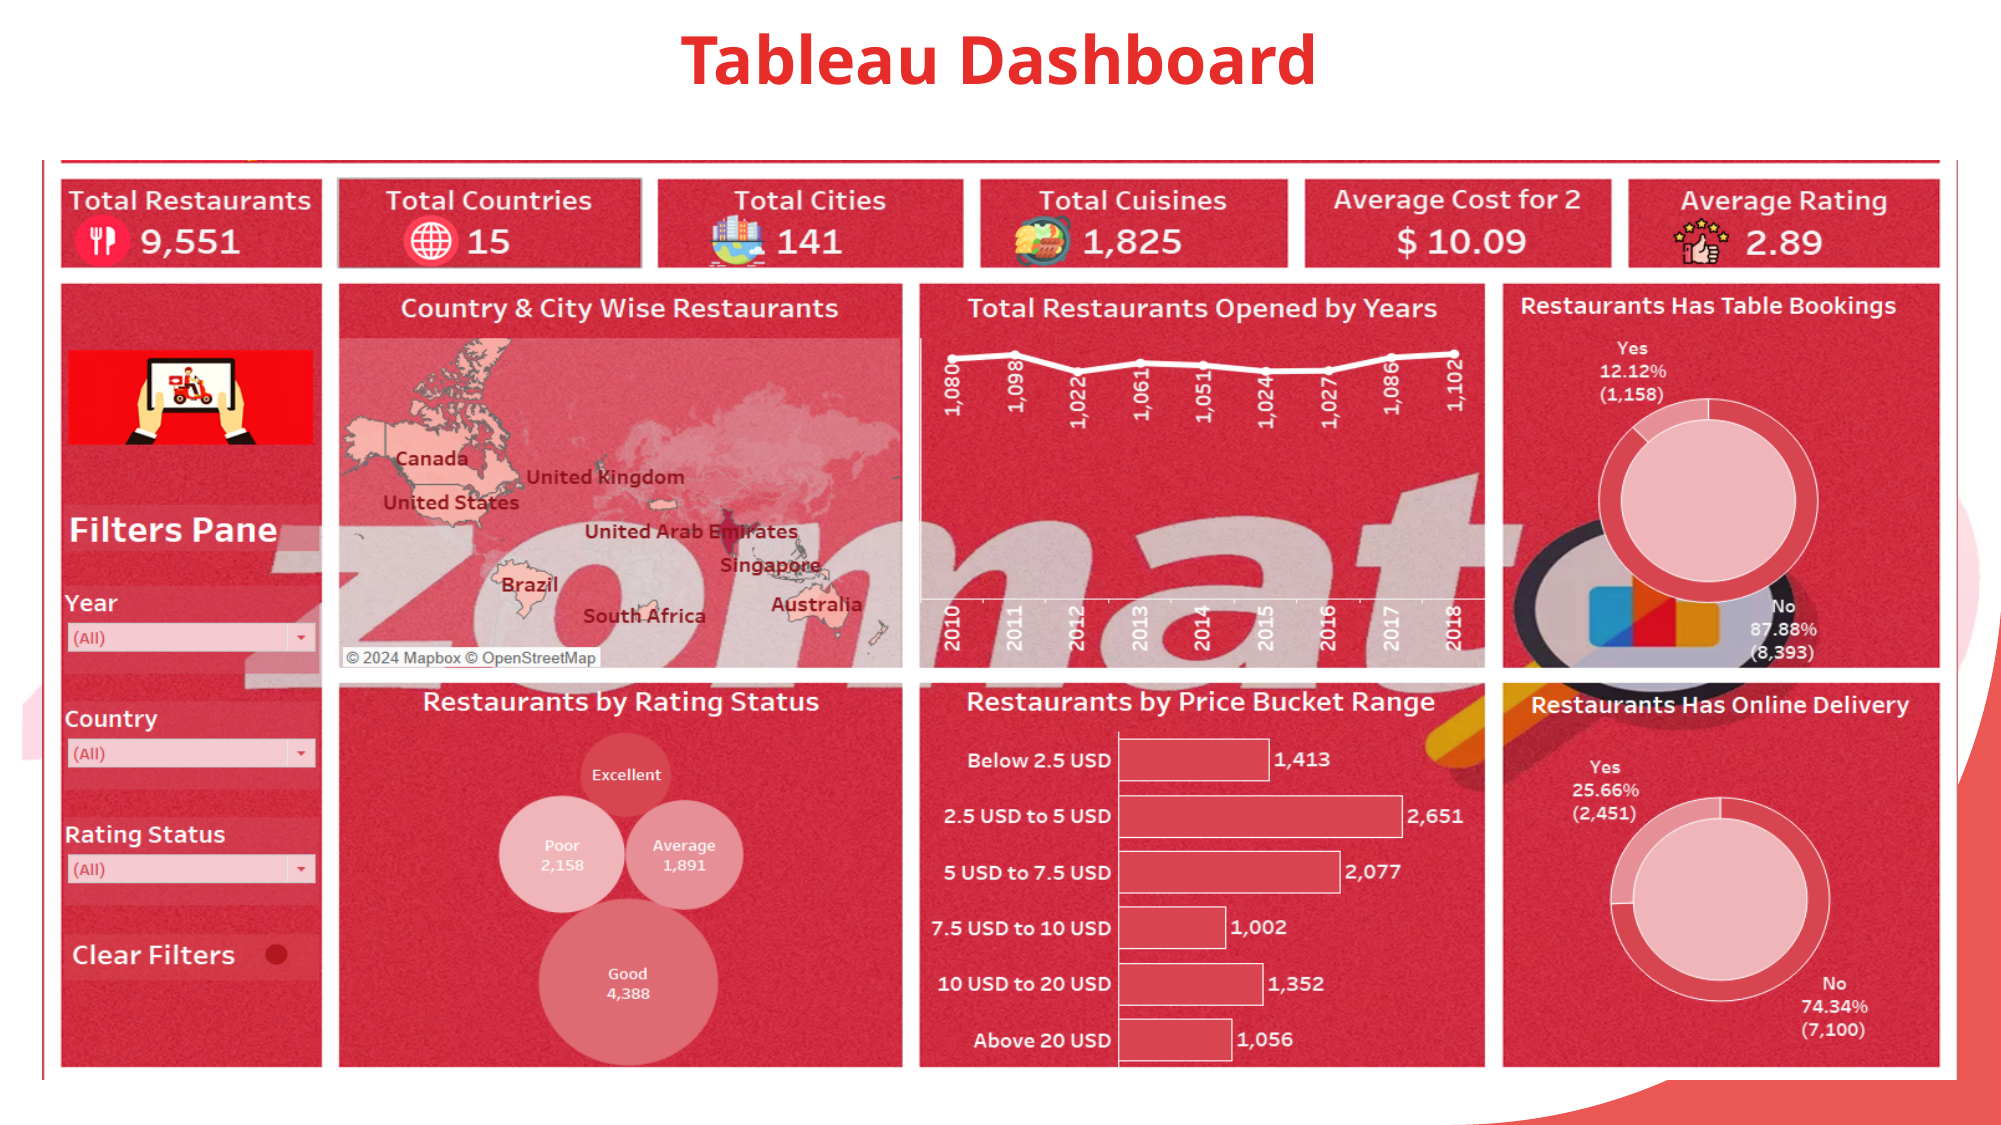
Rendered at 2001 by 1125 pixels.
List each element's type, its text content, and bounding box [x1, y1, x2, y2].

picture [42, 160, 1958, 1080]
title Tableau Dashboard [0, 0, 2000, 106]
